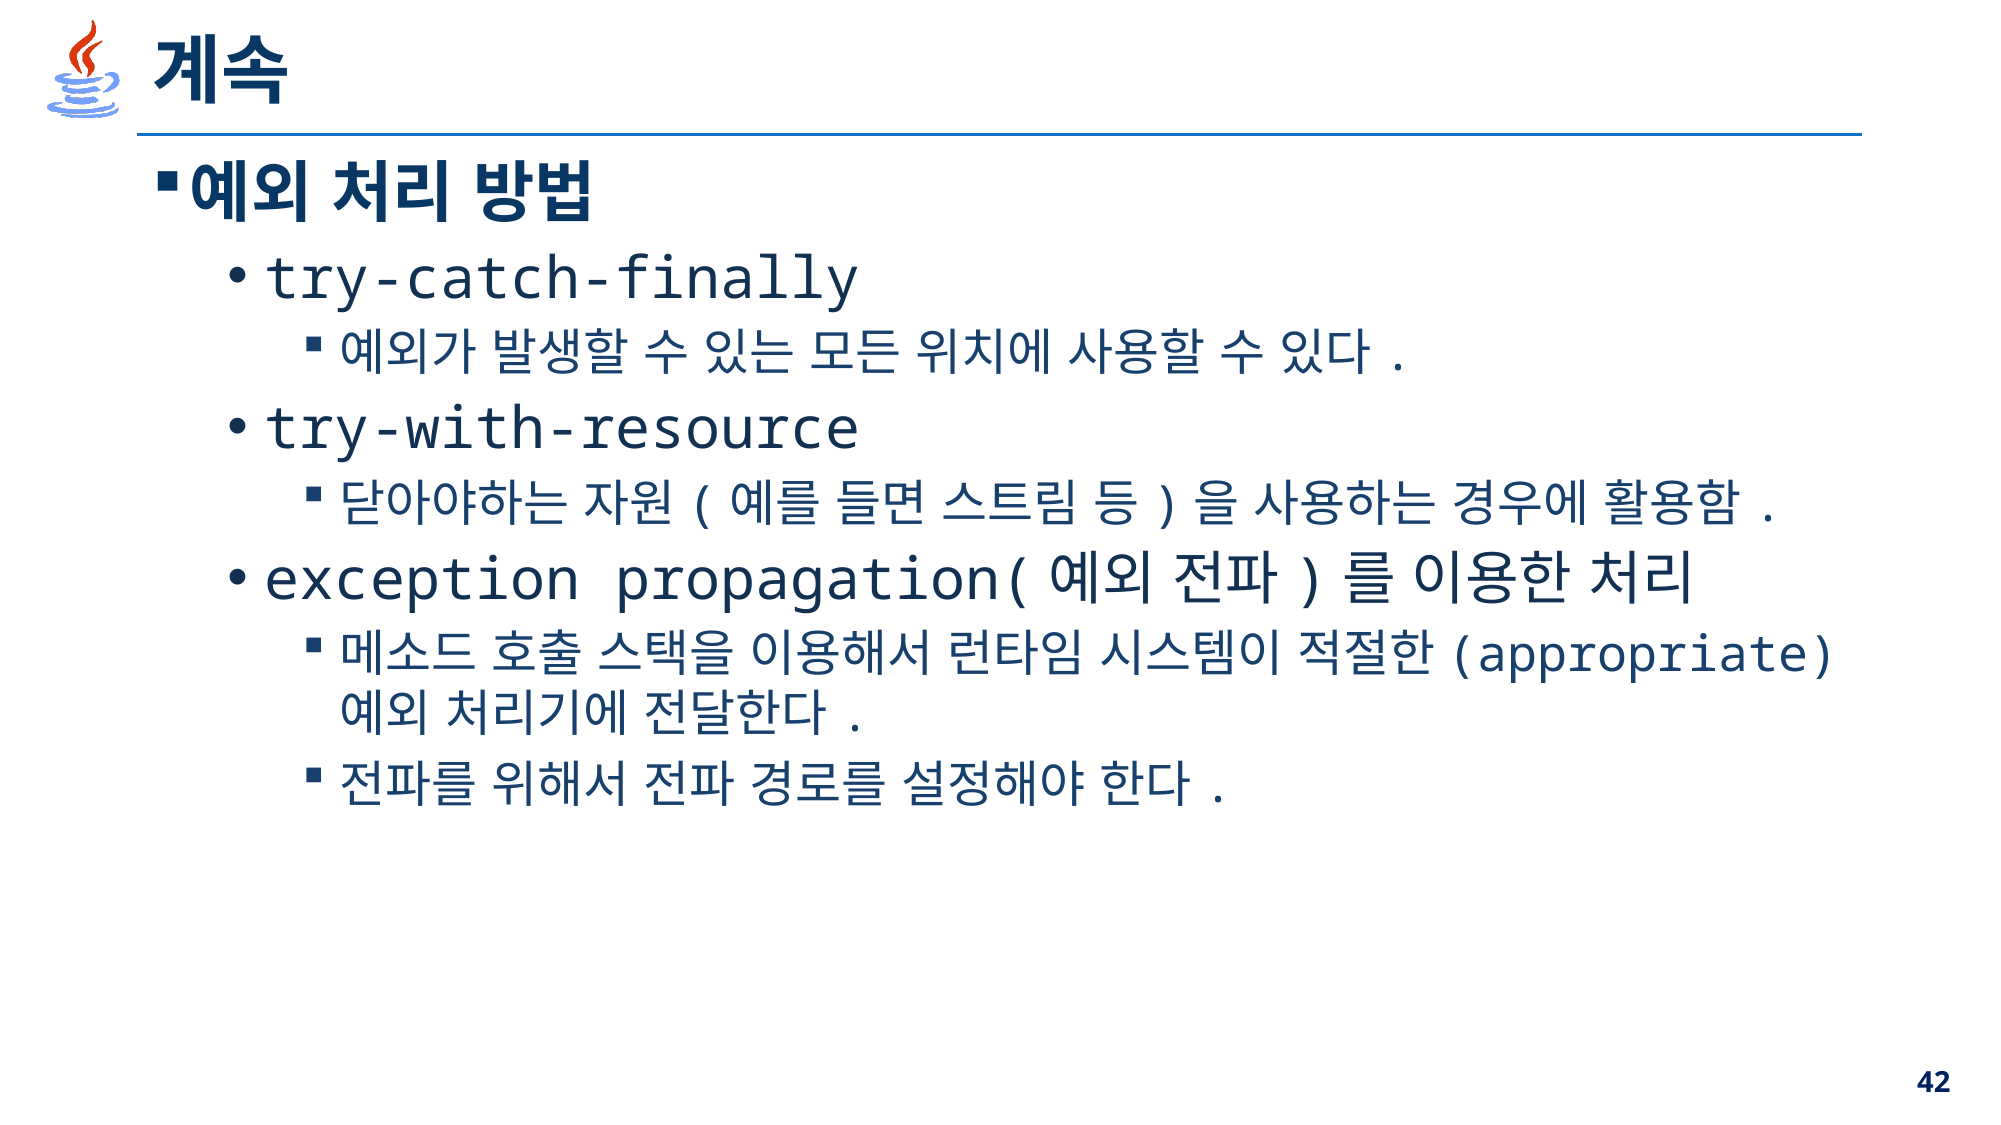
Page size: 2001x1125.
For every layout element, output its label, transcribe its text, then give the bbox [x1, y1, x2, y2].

list 예외 처리 방법 try-catch-finally 예외가 발생할 수 있는 모든 위치에 사용할 수 있다. try-with-resource 닫아야하는 자원(예를 들면 스트림 등)을 사용하는 경우에 활용함. exception propagation(예외 전파)를 이용한 처리 메소드 호출 스택을 이용해서 런타임 시스템이 적절한(appropriate) 예외 처리기에 전달한다. 전파를 위해서 전파 경로를 설정해야 한다. [137, 142, 1863, 1038]
title 계속 [137, 21, 1863, 126]
slide_number 42 [1862, 1053, 1966, 1114]
picture [34, 20, 132, 118]
